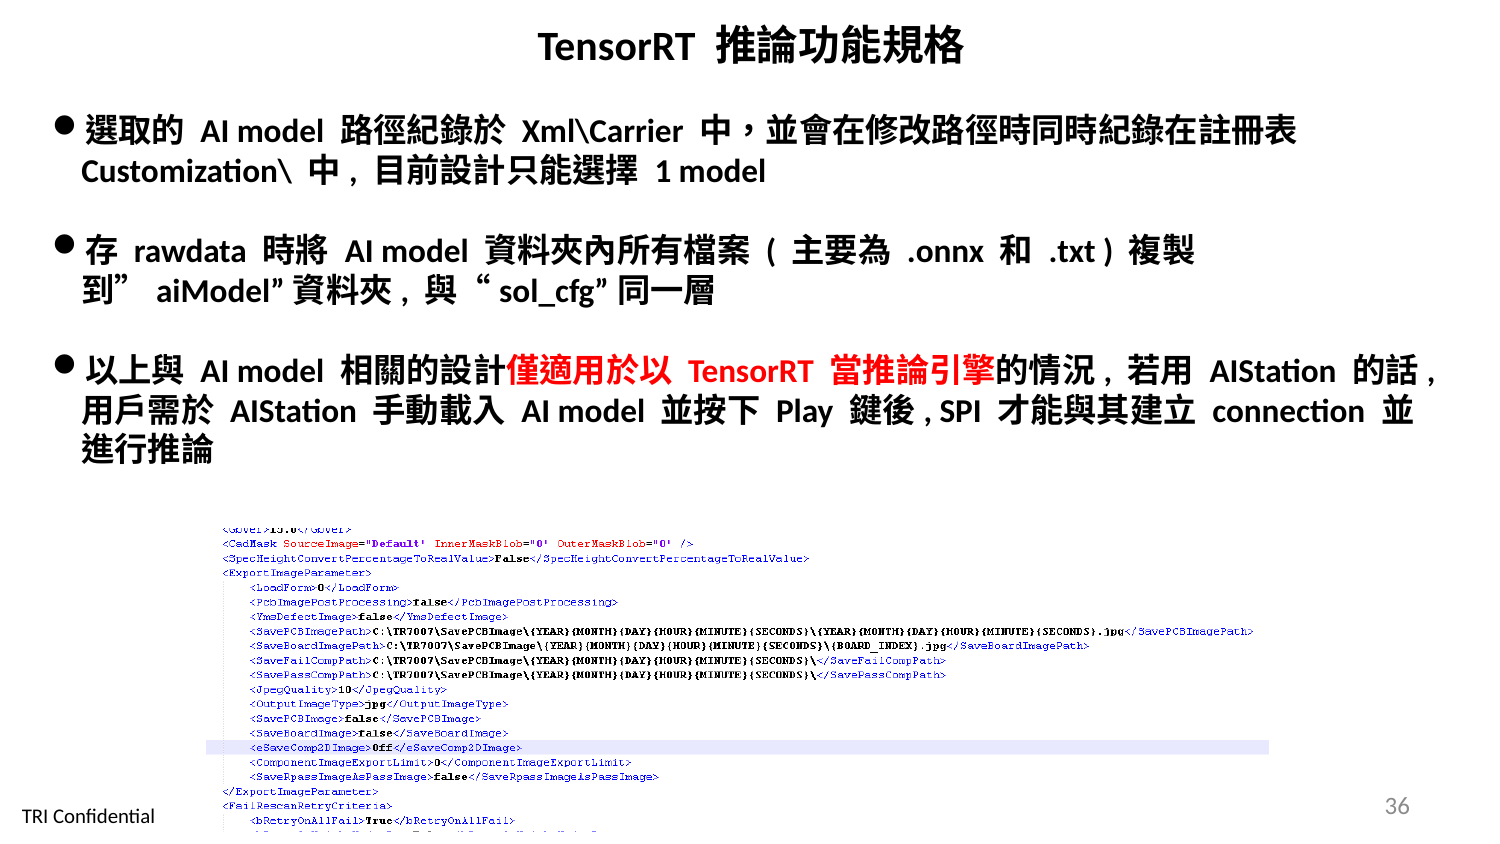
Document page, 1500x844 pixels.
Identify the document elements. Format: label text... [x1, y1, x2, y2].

text_box TRI Confidential [7, 794, 170, 835]
slide_number 36 [1274, 782, 1425, 827]
text_box TensorRT 推論功能規格 [76, 8, 1427, 80]
picture [206, 528, 1269, 832]
text_box 選取的 AI model 路徑紀錄於 Xml\Carrier 中，並會在修改路徑時同時紀錄在註冊表 Customization\ 中, 目前設計只能選擇 1 model 存 rawdata 時將 AI model 資料夾內所有檔案 ( 主要為 .onnx 和 .txt ) 複製到”aiModel”資料夾, 與“sol_cfg”同一層 以上與 AI model 相關的設計僅適用於以 TensorRT 當推論引擎的情況, 若用 AIStation 的話, 用戶需於 AIStation 手動載入 AI model 並按下 Play 鍵後, SPI 才能與其建立 connection 並進行推論 [37, 101, 1455, 596]
